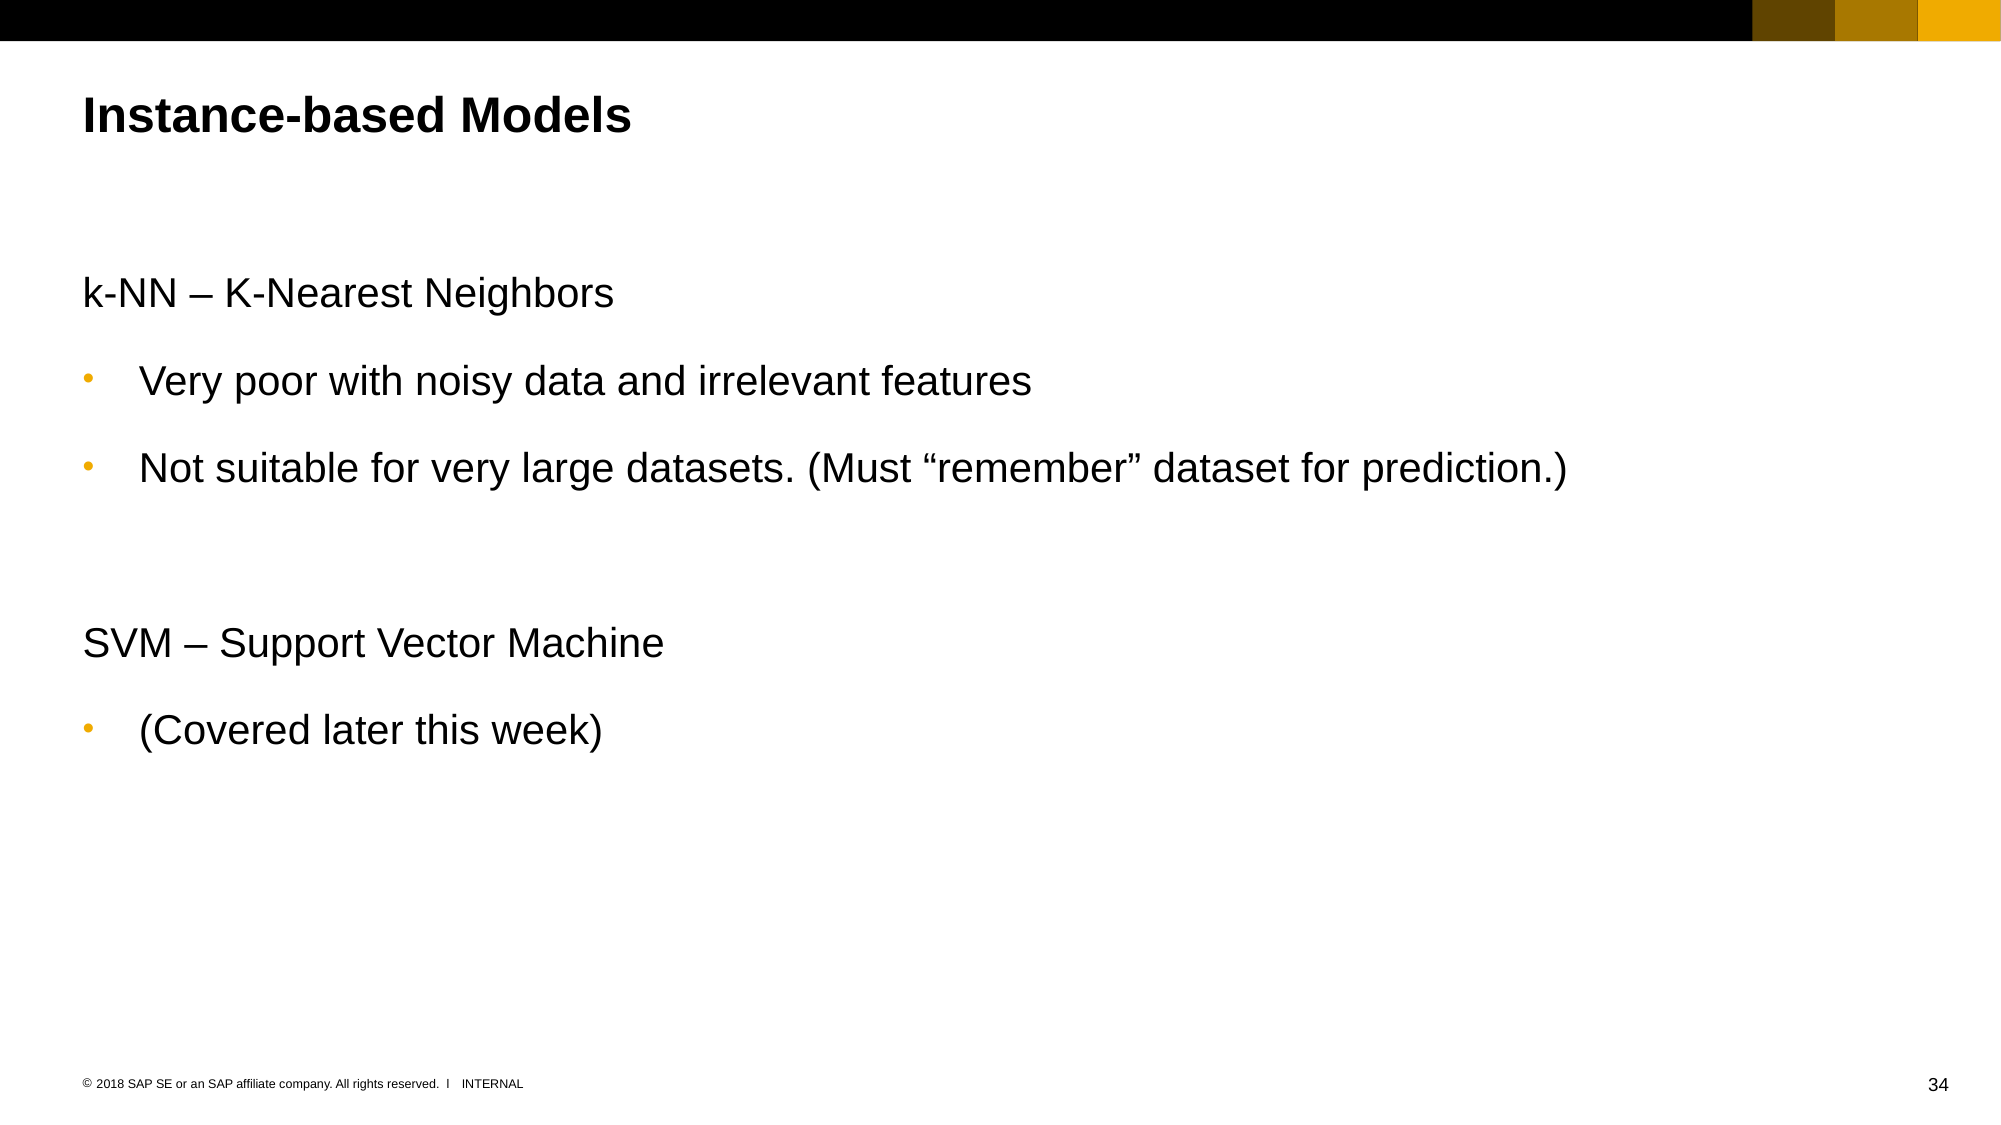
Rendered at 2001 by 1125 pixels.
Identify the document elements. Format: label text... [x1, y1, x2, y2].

list k-NN – K-Nearest Neighbors Very poor with noisy data and irrelevant features Not suitable for very large datasets. (Must “remember” dataset for prediction.) SVM – Support Vector Machine (Covered later this week) [82, 265, 1918, 1040]
title Instance-based Models [82, 82, 1918, 144]
